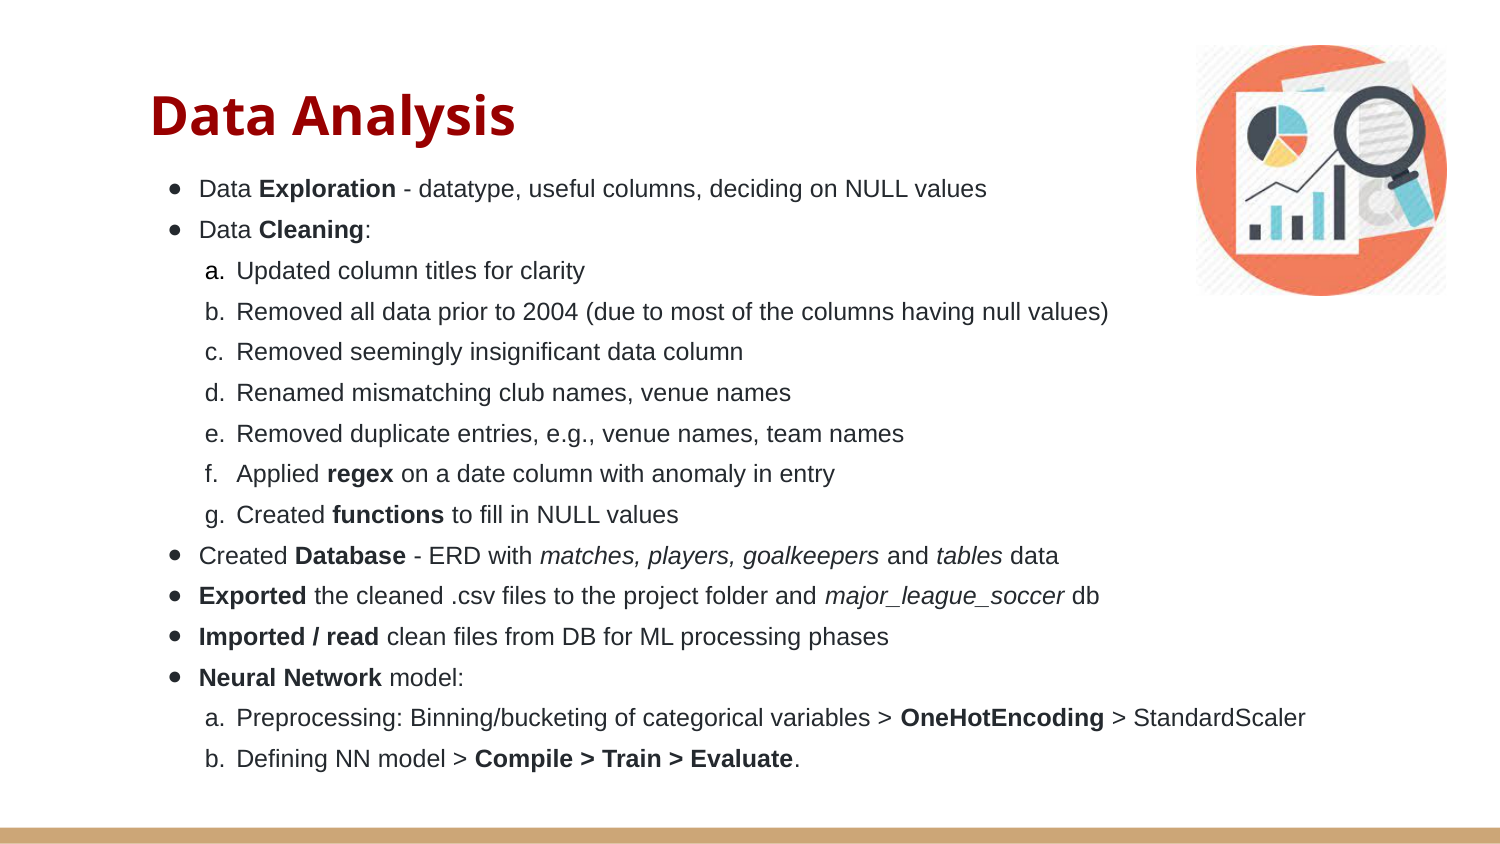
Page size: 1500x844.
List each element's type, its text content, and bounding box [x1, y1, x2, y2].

picture [1196, 45, 1447, 296]
title Data Analysis [134, 61, 545, 162]
list Data Exploration - datatype, useful columns, deciding on NULL values Data Cleaning: Updated column titles for clarity Removed all data prior to 2004 (due to most of the columns having null values) Removed seemingly insignificant data column Renamed mismatching club names, venue names Removed duplicate entries, e.g., venue names, team names Applied regex on a date column with anomaly in entry Created functions to fill in NULL values Created Database - ERD with matches, players, goalkeepers and tables data Exported the cleaned .csv files to the project folder and major_league_soccer db Imported / read clean files from DB for ML processing phases Neural Network model: Preprocessing: Binning/bucketing of categorical variables > OneHotEncoding > StandardScaler Defining NN model > Compile > Train > Evaluate. [146, 153, 1391, 789]
